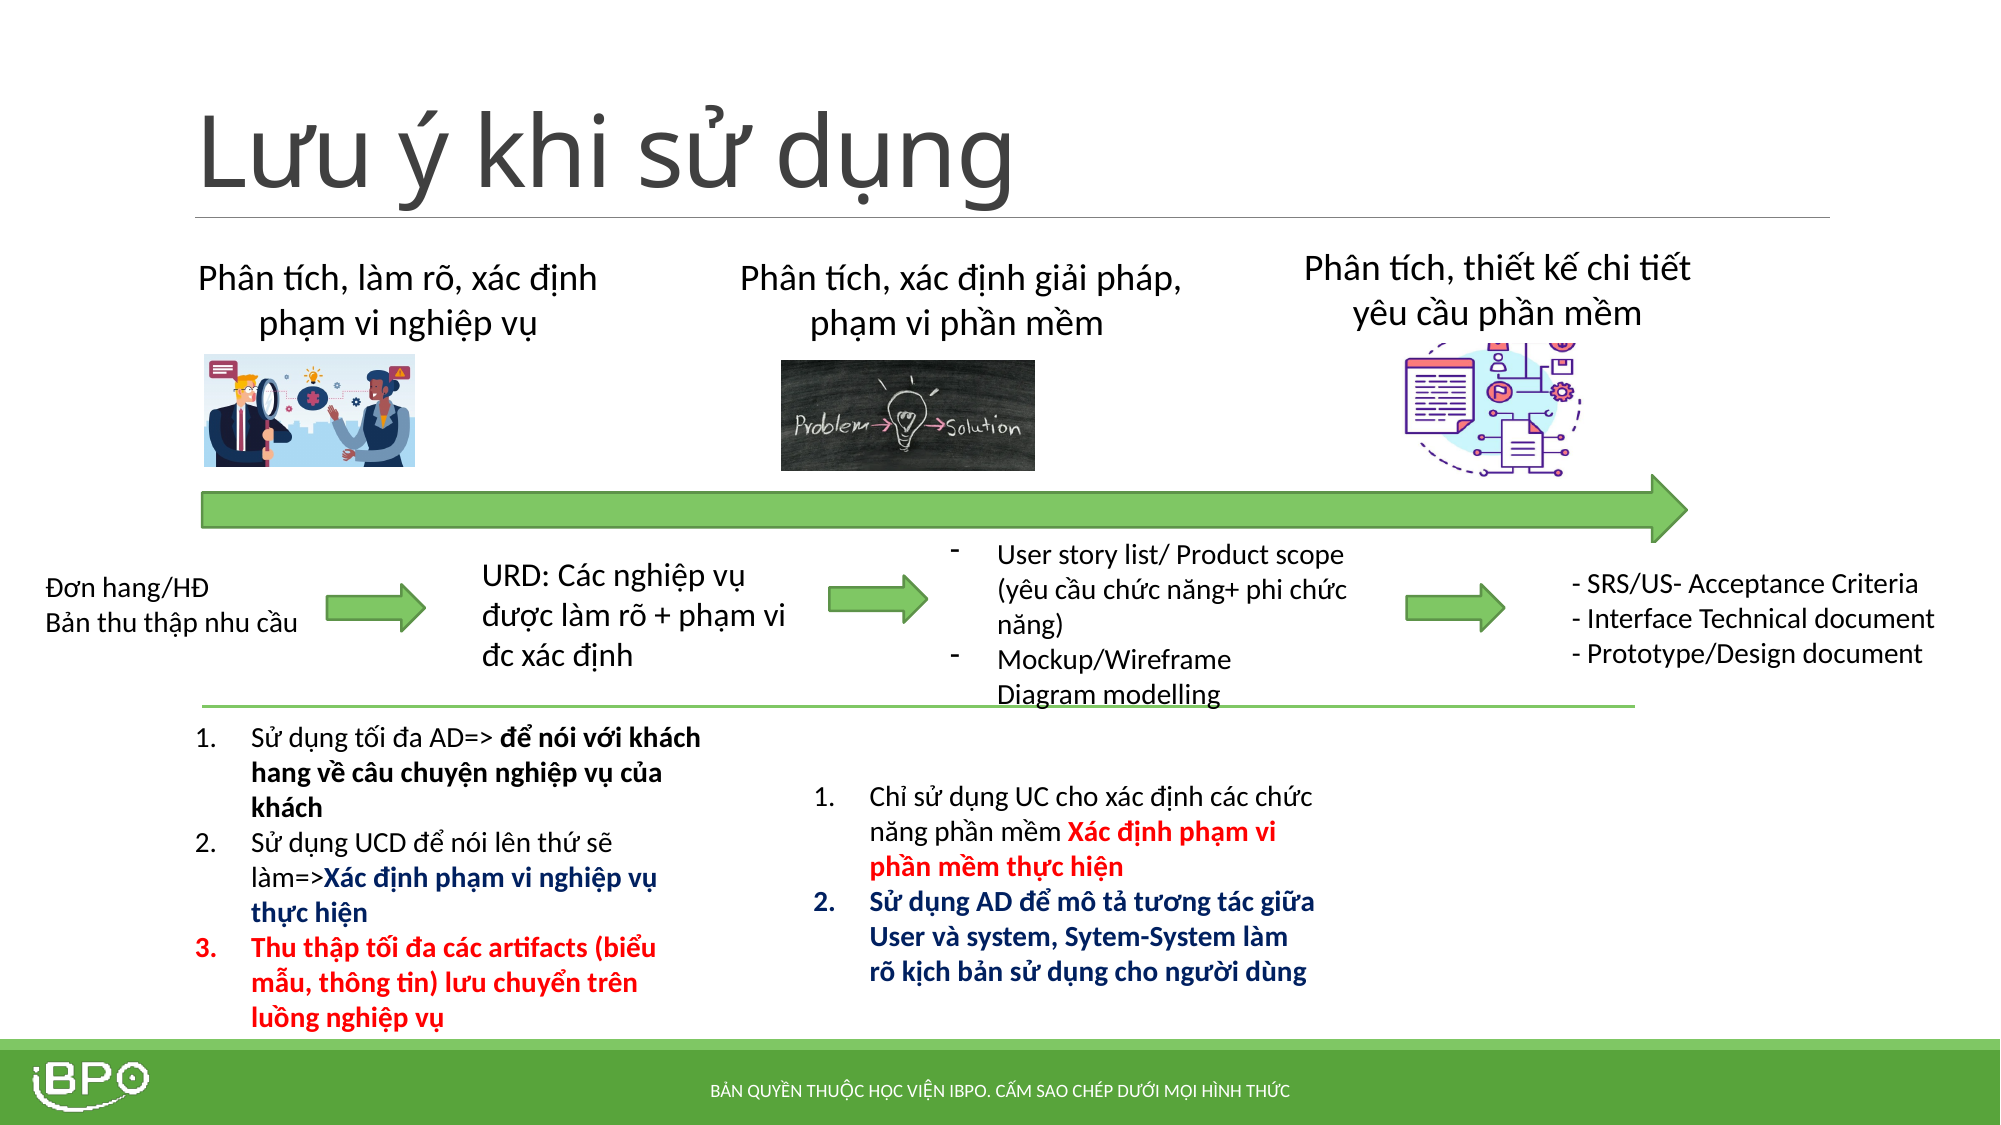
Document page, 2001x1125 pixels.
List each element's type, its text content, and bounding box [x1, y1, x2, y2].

picture [780, 360, 1035, 472]
picture [1382, 319, 1595, 481]
text_box Chỉ sử dụng UC cho xác định các chức năng phần mềm Xác định phạm vi phần mềm thực hiện Sử dụng AD để mô tả tương tác giữa User và system, Sytem-System làm rõ kịch bản sử dụng cho người dùng [797, 728, 1332, 1035]
text_box Phân tích, làm rõ, xác định phạm vi nghiệp vụ [179, 242, 618, 353]
text_box Phân tích, thiết kế chi tiết yêu cầu phần mềm [1257, 232, 1738, 343]
text_box - SRS/US- Acceptance Criteria - Interface Technical document - Prototype/Design document [1556, 543, 1970, 690]
text_box User story list/ Product scope (yêu cầu chức năng+ phi chức năng) Mockup/Wireframe Diagram modelling [934, 545, 1385, 700]
title Lưu ý khi sử dụng [180, 47, 1830, 216]
picture [13, 1048, 167, 1125]
text_box [325, 583, 426, 633]
footer Bản quyền thuộc Học viện iBPO. Cấm sao chép dưới mọi hình thức [604, 1059, 1396, 1120]
text_box Sử dụng tối đa AD=> để nói với khách hang về câu chuyện nghiệp vụ của khách Sử dụng UCD để nói lên thứ sẽ làm=>Xác định phạm vi nghiệp vụ thực hiện Thu thập tối đa các artifacts (biểu mẫu, thông tin) lưu chuyển trên luồng nghiệp vụ [179, 722, 723, 1029]
text_box [828, 574, 929, 624]
text_box [1405, 583, 1506, 633]
text_box [200, 473, 1688, 543]
text_box URD: Các nghiệp vụ được làm rõ + phạm vi đc xác định [466, 546, 825, 680]
text_box Phân tích, xác định giải pháp, phạm vi phần mềm [721, 242, 1202, 353]
picture [203, 353, 416, 468]
text_box Đơn hang/HĐ Bản thu thập nhu cầu [29, 547, 318, 659]
